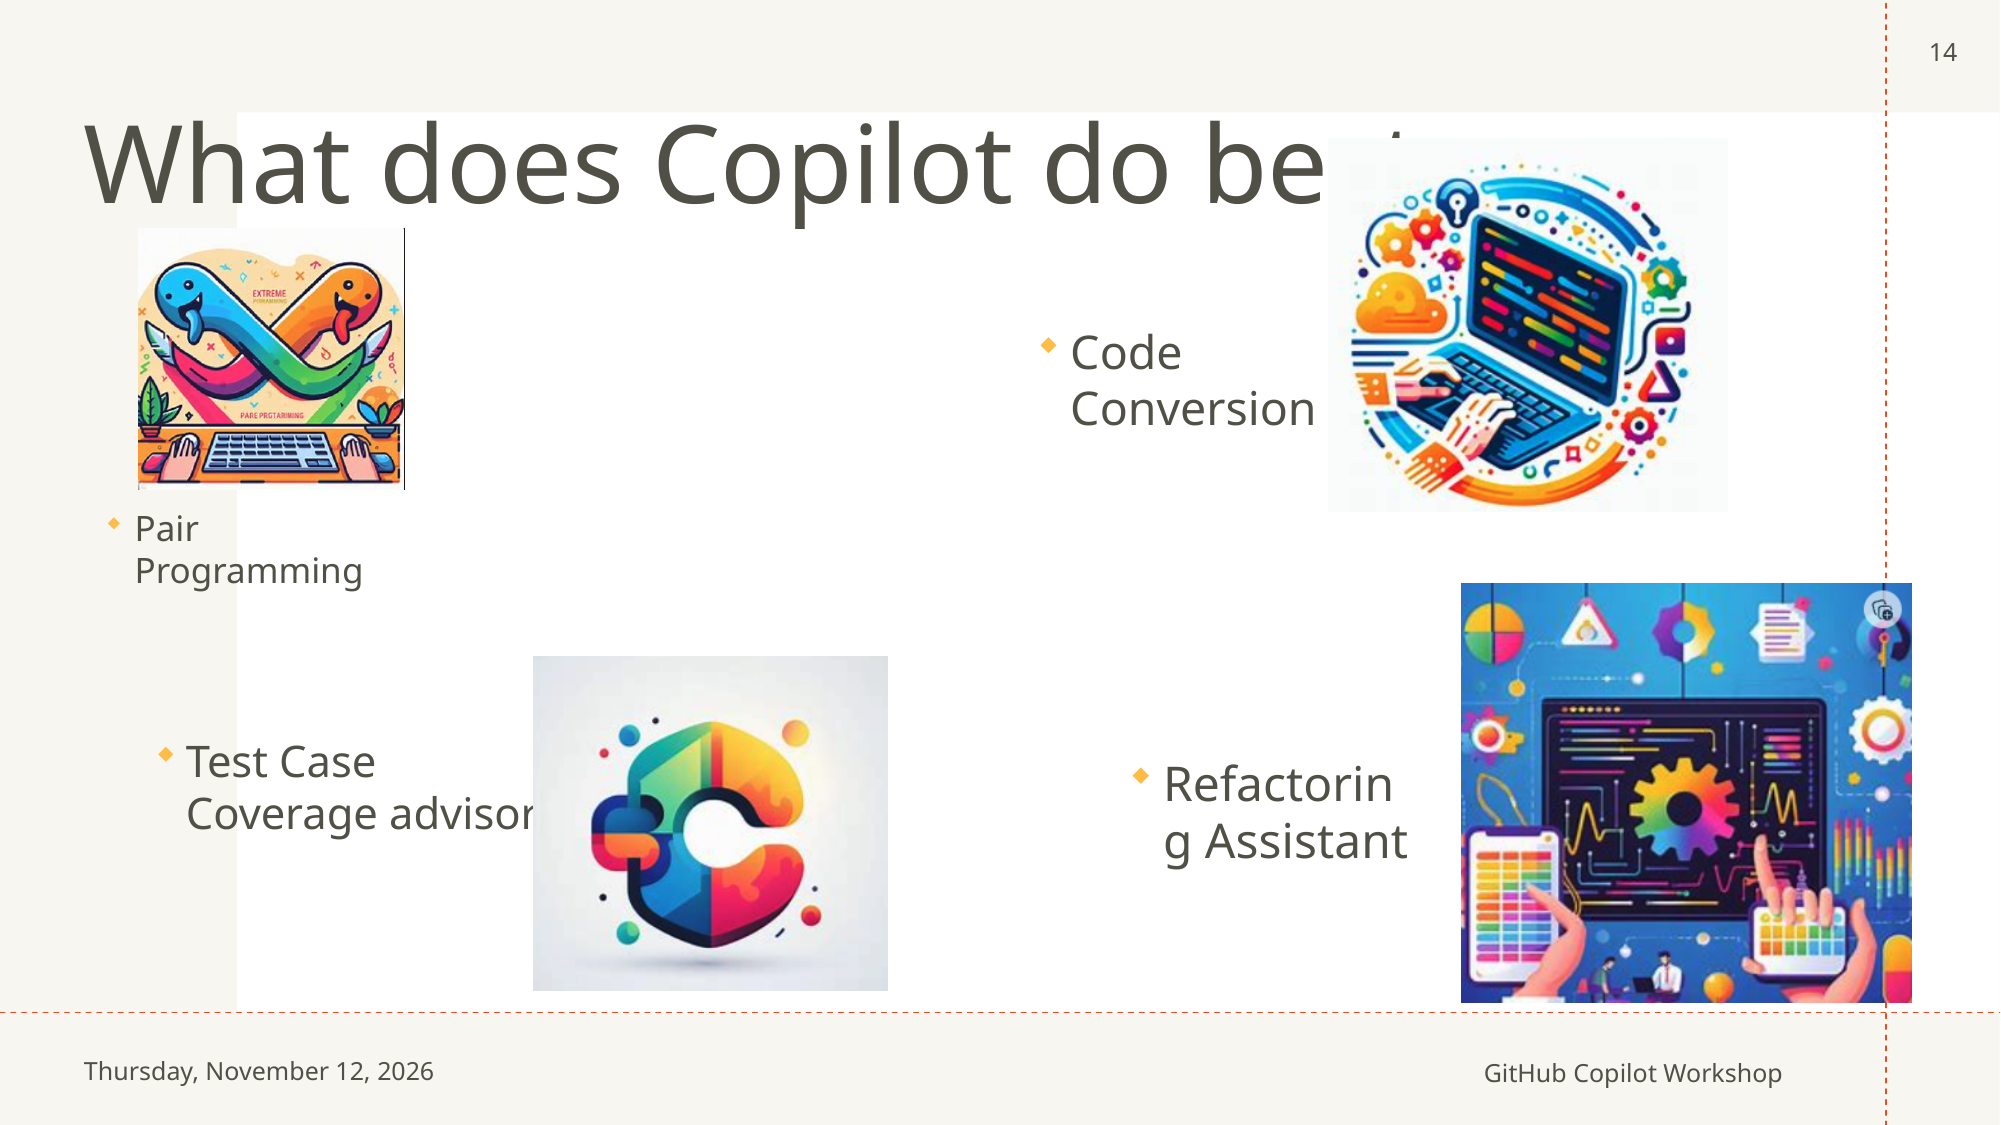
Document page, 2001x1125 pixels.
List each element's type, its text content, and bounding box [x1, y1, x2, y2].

list Pair Programming [88, 499, 391, 626]
text_box Code Conversion [1020, 315, 1327, 457]
text_box Refactoring Assistant [1112, 745, 1430, 930]
picture [533, 656, 888, 991]
picture [1327, 138, 1728, 512]
picture [138, 228, 405, 490]
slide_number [68, 1020, 519, 1125]
slide_number 14 [1886, 0, 2000, 110]
picture [1461, 583, 1912, 1003]
title What does Copilot do best [68, 59, 1794, 278]
text_box Test Case Coverage advisor [138, 726, 533, 897]
footer GitHub Copilot Workshop [618, 1020, 1799, 1125]
